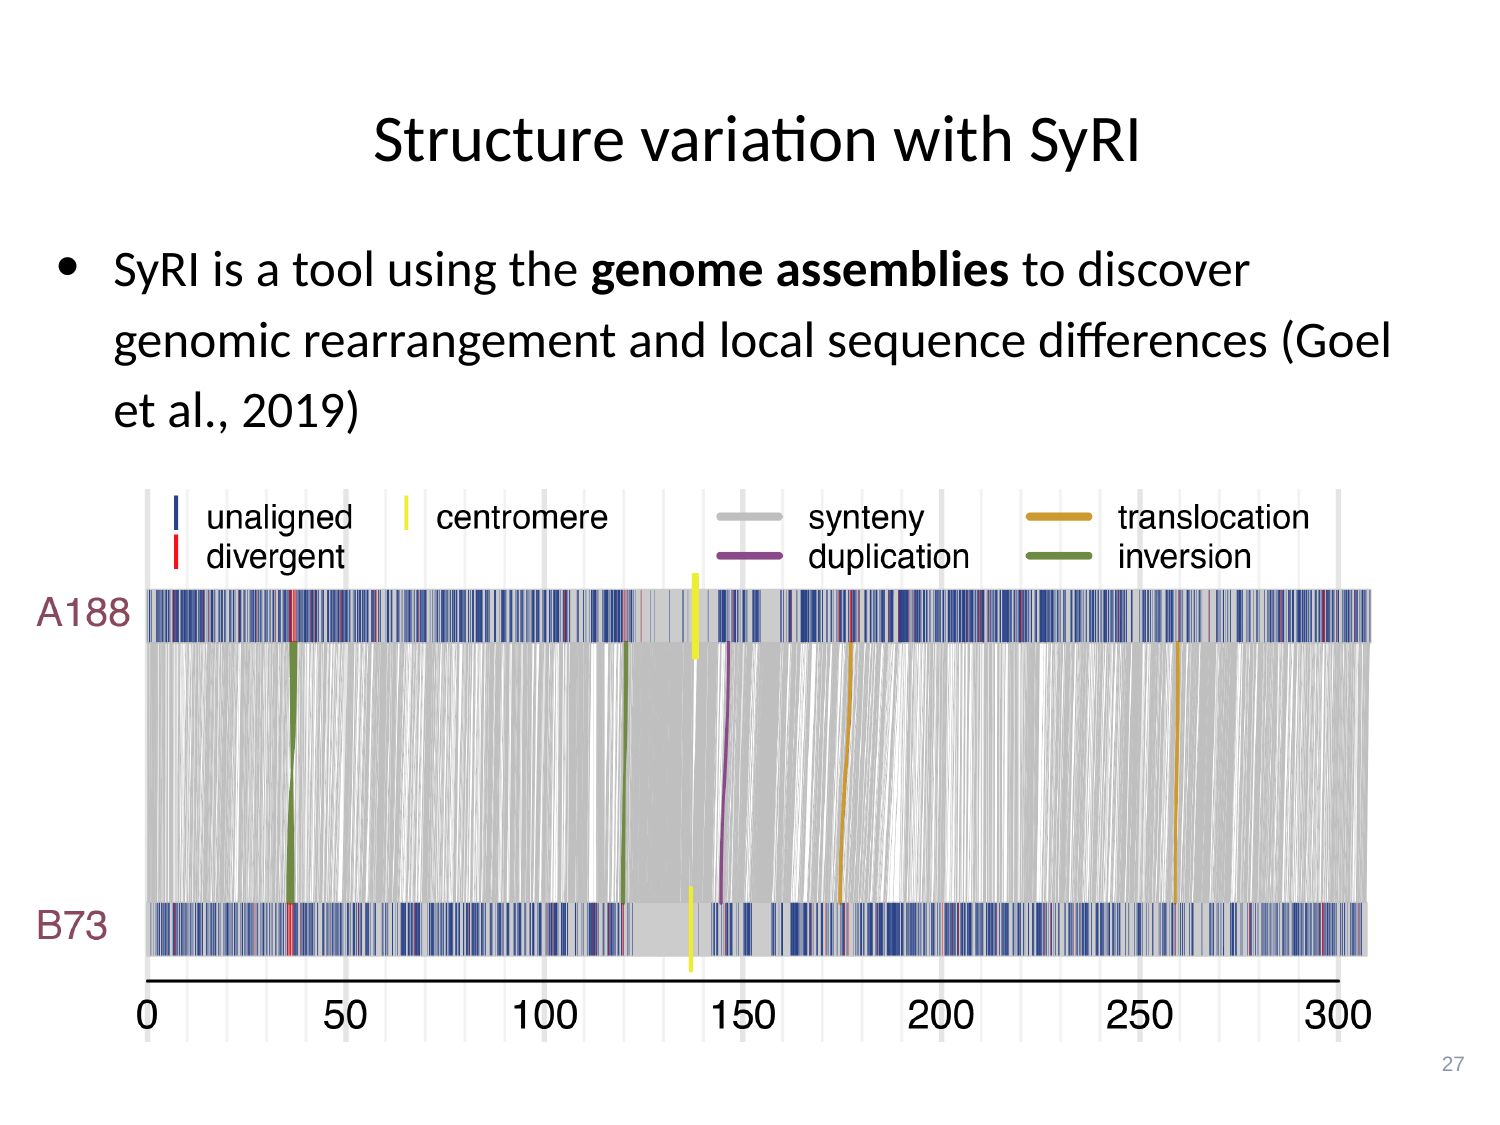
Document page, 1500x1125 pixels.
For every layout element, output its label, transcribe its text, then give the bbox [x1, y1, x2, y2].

list SyRI is a tool using the genome assemblies to discover genomic rearrangement and local sequence differences (Goel et al., 2019) [30, 210, 1429, 454]
picture [30, 489, 1390, 1042]
title Structure variation with SyRI [59, 80, 1457, 194]
slide_number 27 [1389, 1019, 1480, 1106]
